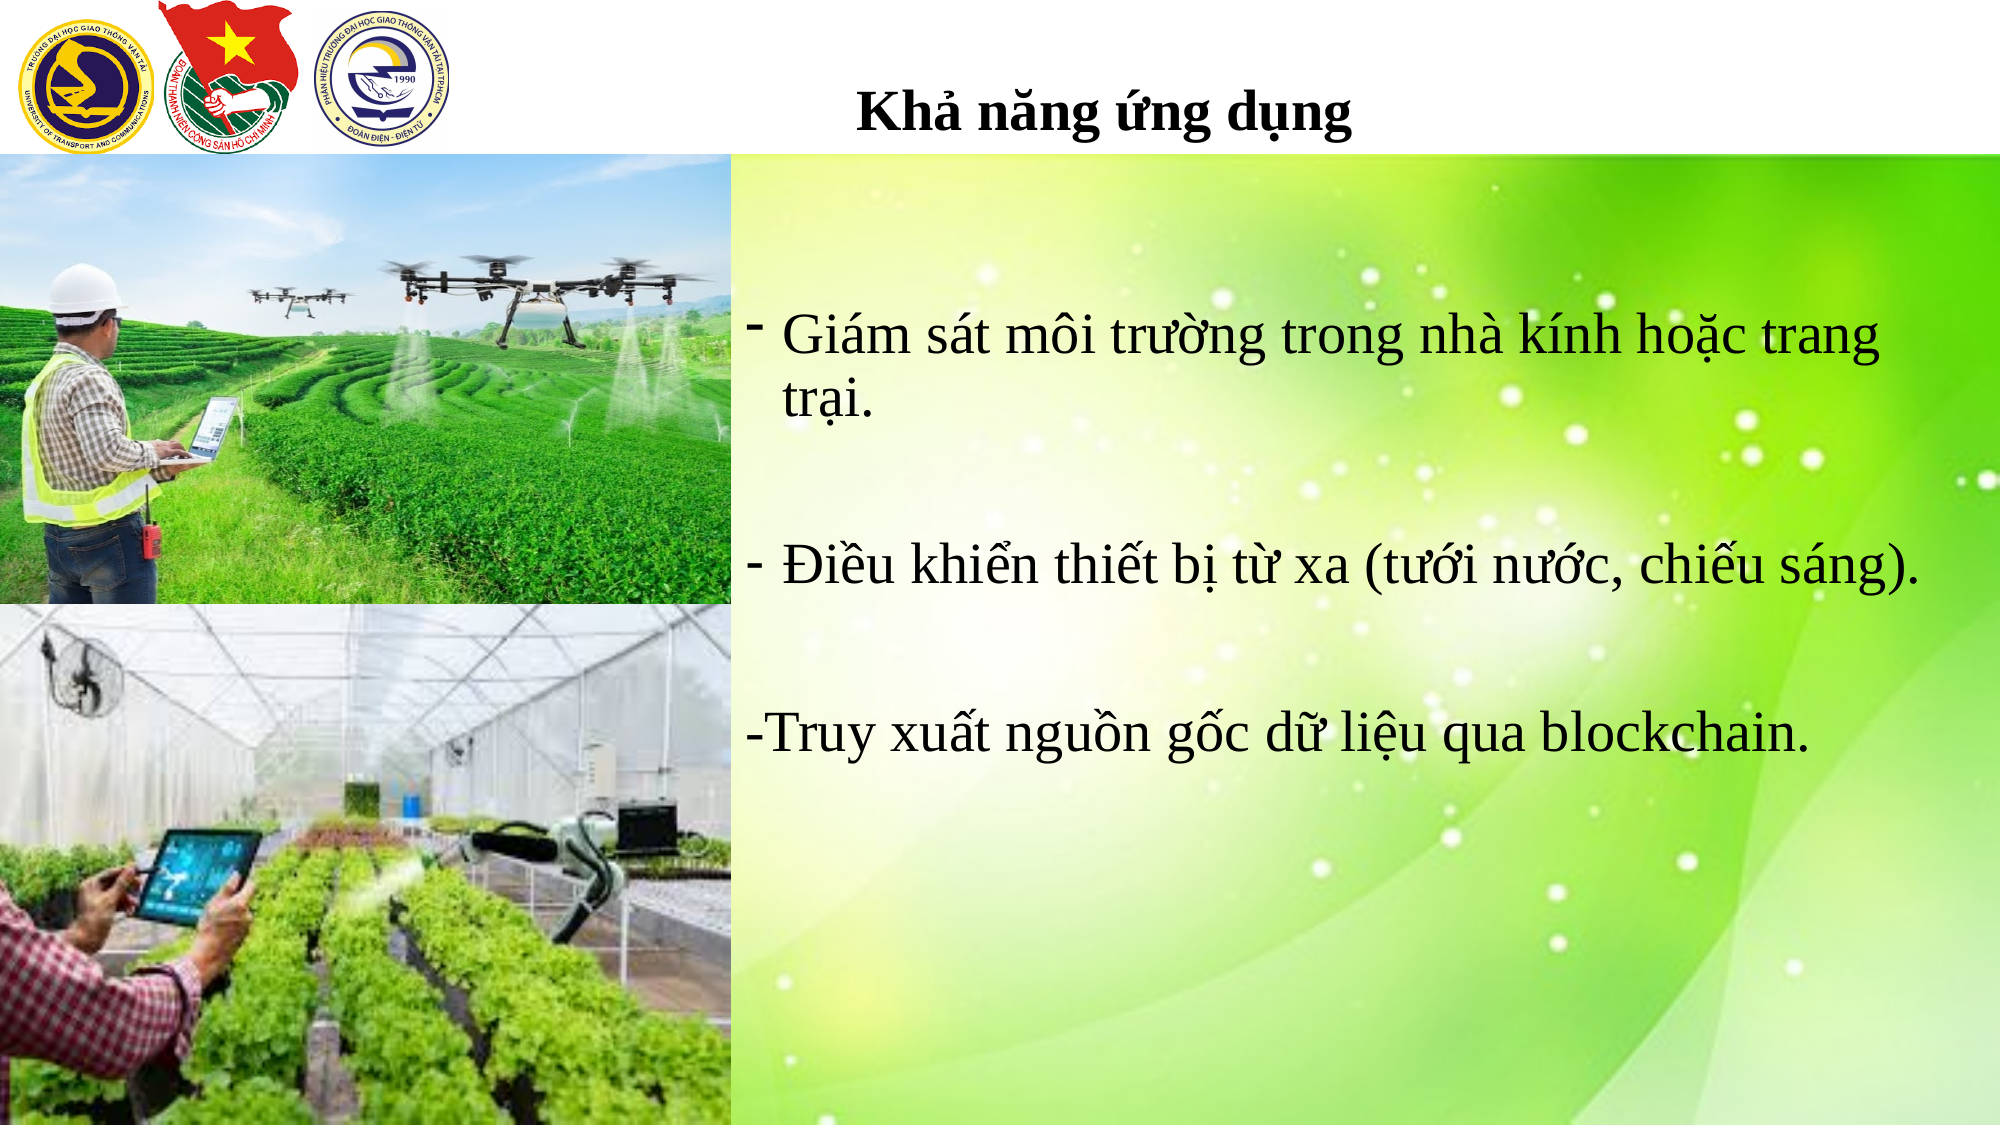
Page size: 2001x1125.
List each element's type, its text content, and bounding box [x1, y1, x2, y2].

text_box Khả năng ứng dụng [841, 43, 1846, 154]
picture [0, 0, 2000, 1125]
